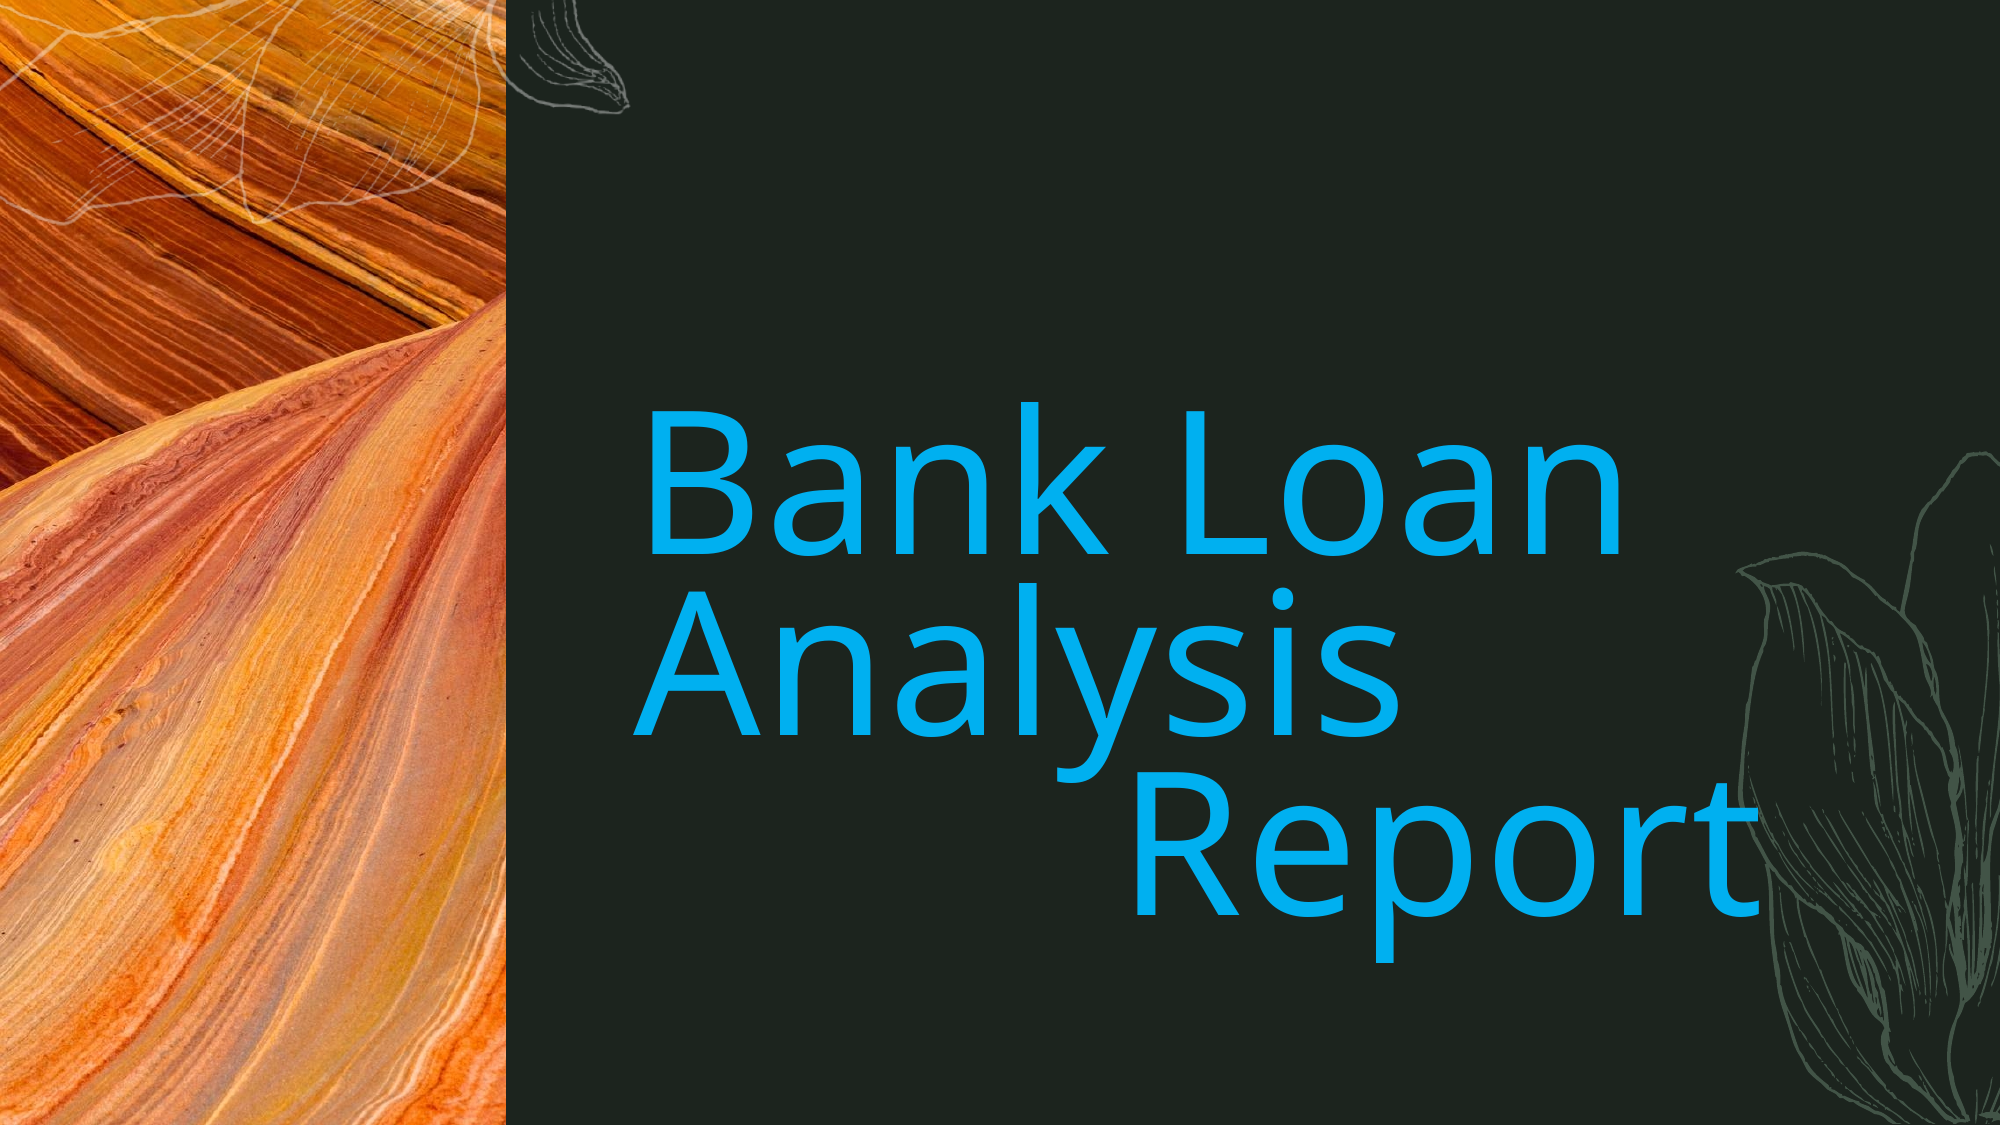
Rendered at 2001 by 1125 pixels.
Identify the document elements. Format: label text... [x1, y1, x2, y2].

picture [0, 0, 689, 1125]
title Bank Loan Analysis Report [618, 403, 1877, 722]
